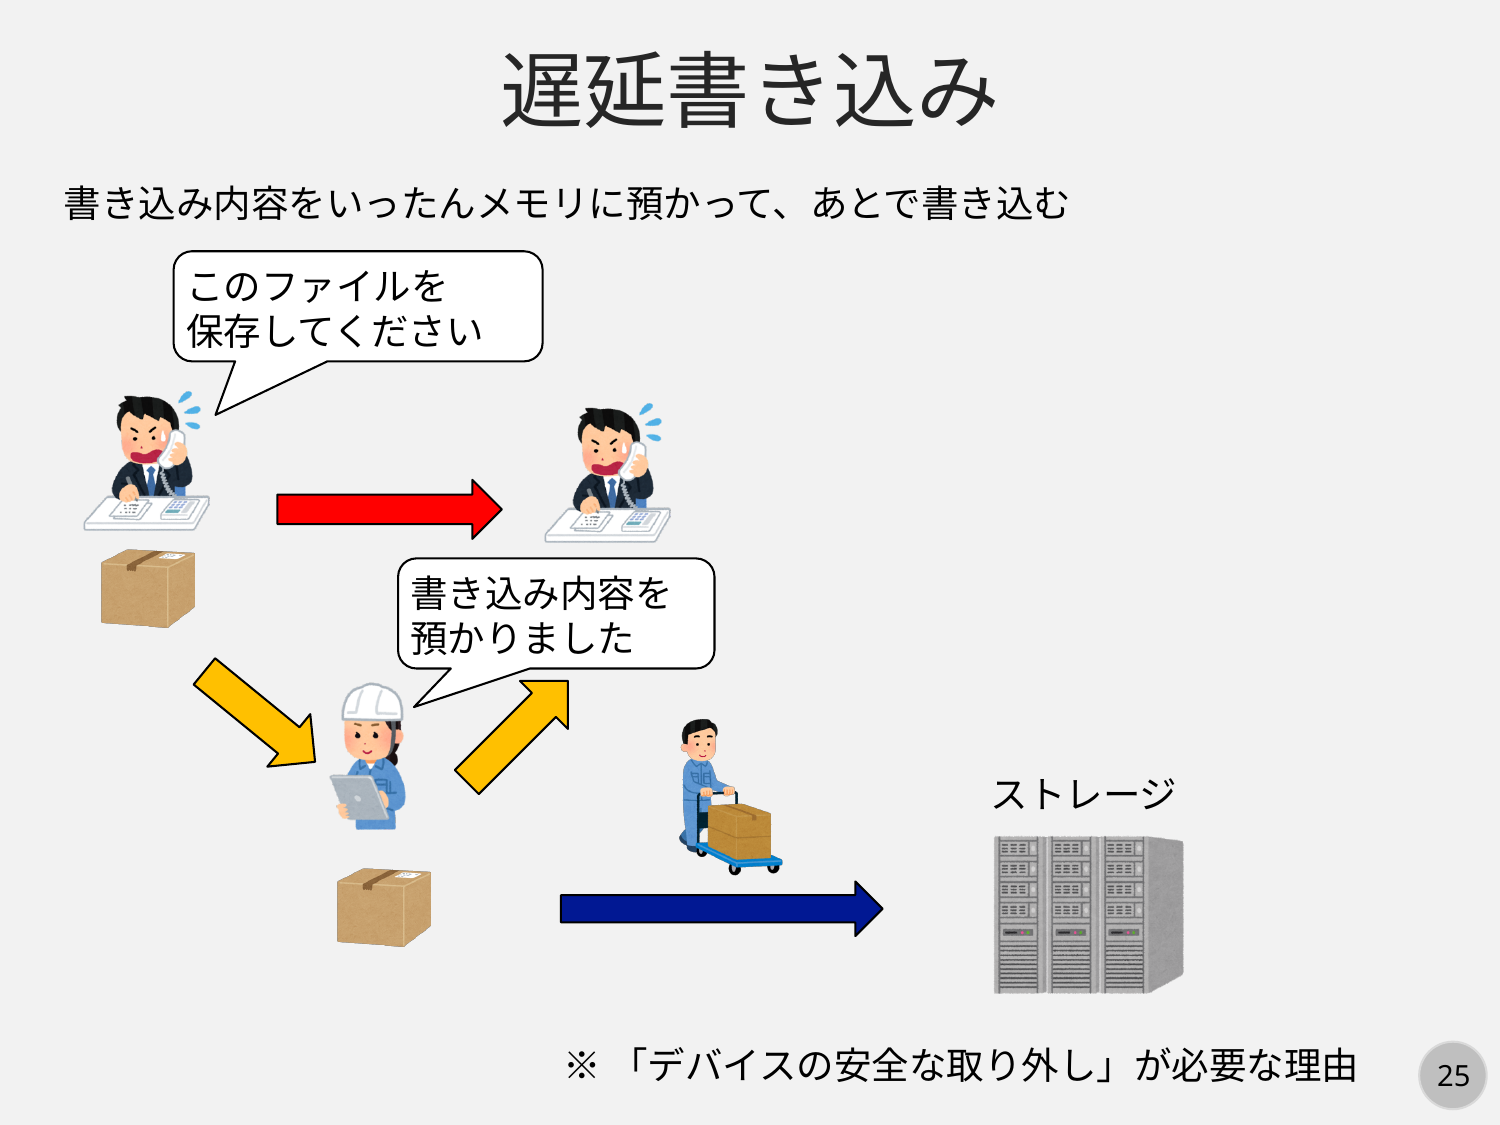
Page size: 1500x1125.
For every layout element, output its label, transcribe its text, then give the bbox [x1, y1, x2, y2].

picture [986, 822, 1191, 1014]
text_box ※「デバイスの安全な取り外し」が必要な理由 [549, 1034, 1375, 1095]
picture [312, 680, 429, 832]
text_box このファイルを 保存してください [171, 255, 550, 361]
picture [667, 715, 794, 878]
picture [100, 538, 195, 634]
text_box [179, 250, 537, 255]
text_box 書き込み内容を 預かりました [395, 562, 727, 668]
text_box [404, 557, 709, 562]
text_box [454, 679, 569, 795]
picture [336, 857, 431, 953]
picture [76, 385, 216, 535]
text_box [559, 880, 884, 937]
text_box 書き込み内容をいったんメモリに預かって、あとで書き込む [48, 172, 1087, 233]
text_box [276, 478, 503, 540]
list 遅延書き込み [0, 31, 1500, 155]
text_box [409, 668, 704, 704]
text_box ストレージ [975, 763, 1193, 823]
picture [537, 397, 677, 547]
text_box [192, 657, 312, 768]
text_box [185, 361, 532, 416]
